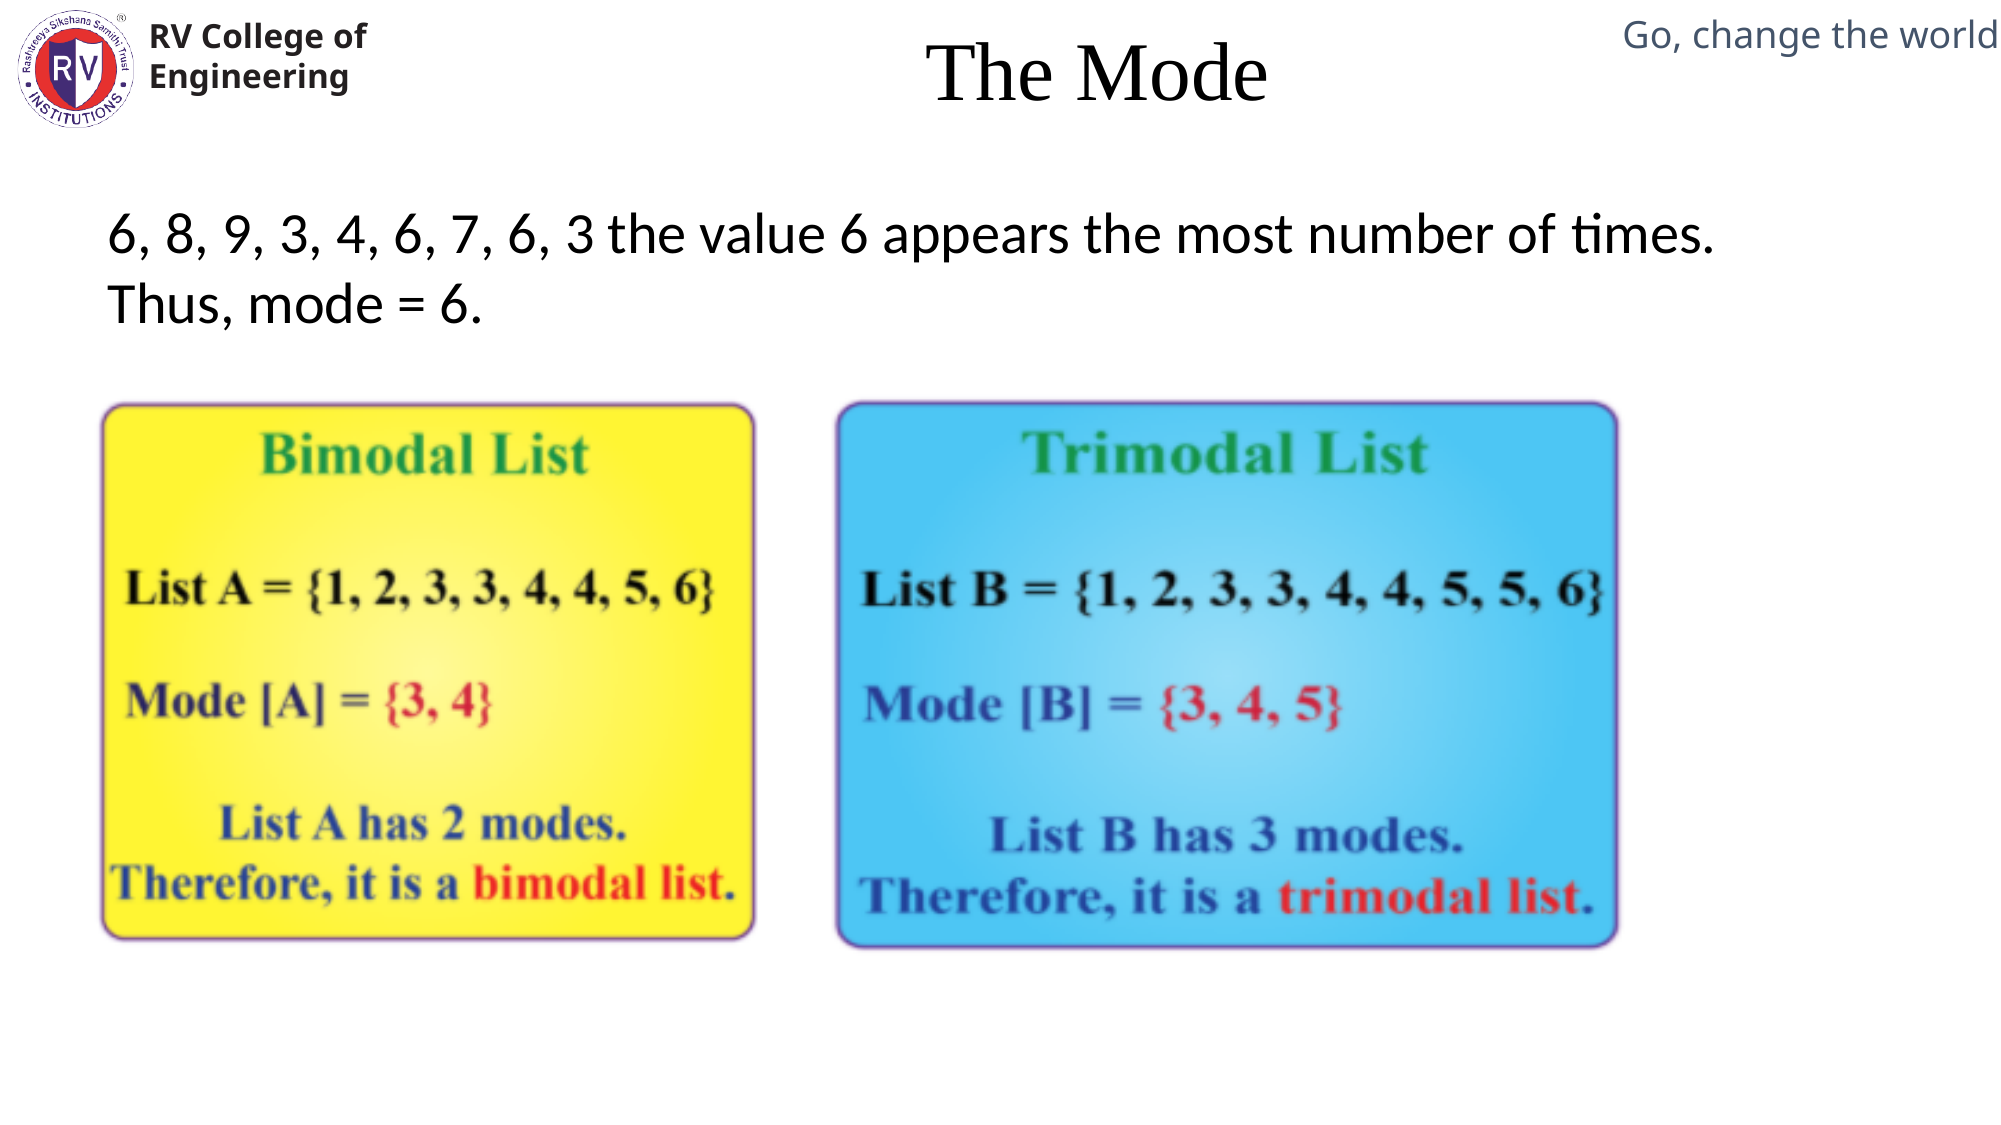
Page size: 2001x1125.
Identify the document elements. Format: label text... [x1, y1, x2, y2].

picture [822, 381, 1641, 975]
text_box Mechanical Engineering Department [735, 45, 2000, 241]
text_box 6, 8, 9, 3, 4, 6, 7, 6, 3 the value 6 appears the most number of times. Thus, mode = 6. [93, 188, 1888, 343]
text_box The Mode [328, 9, 1888, 125]
picture [17, 10, 134, 128]
picture [93, 381, 765, 957]
